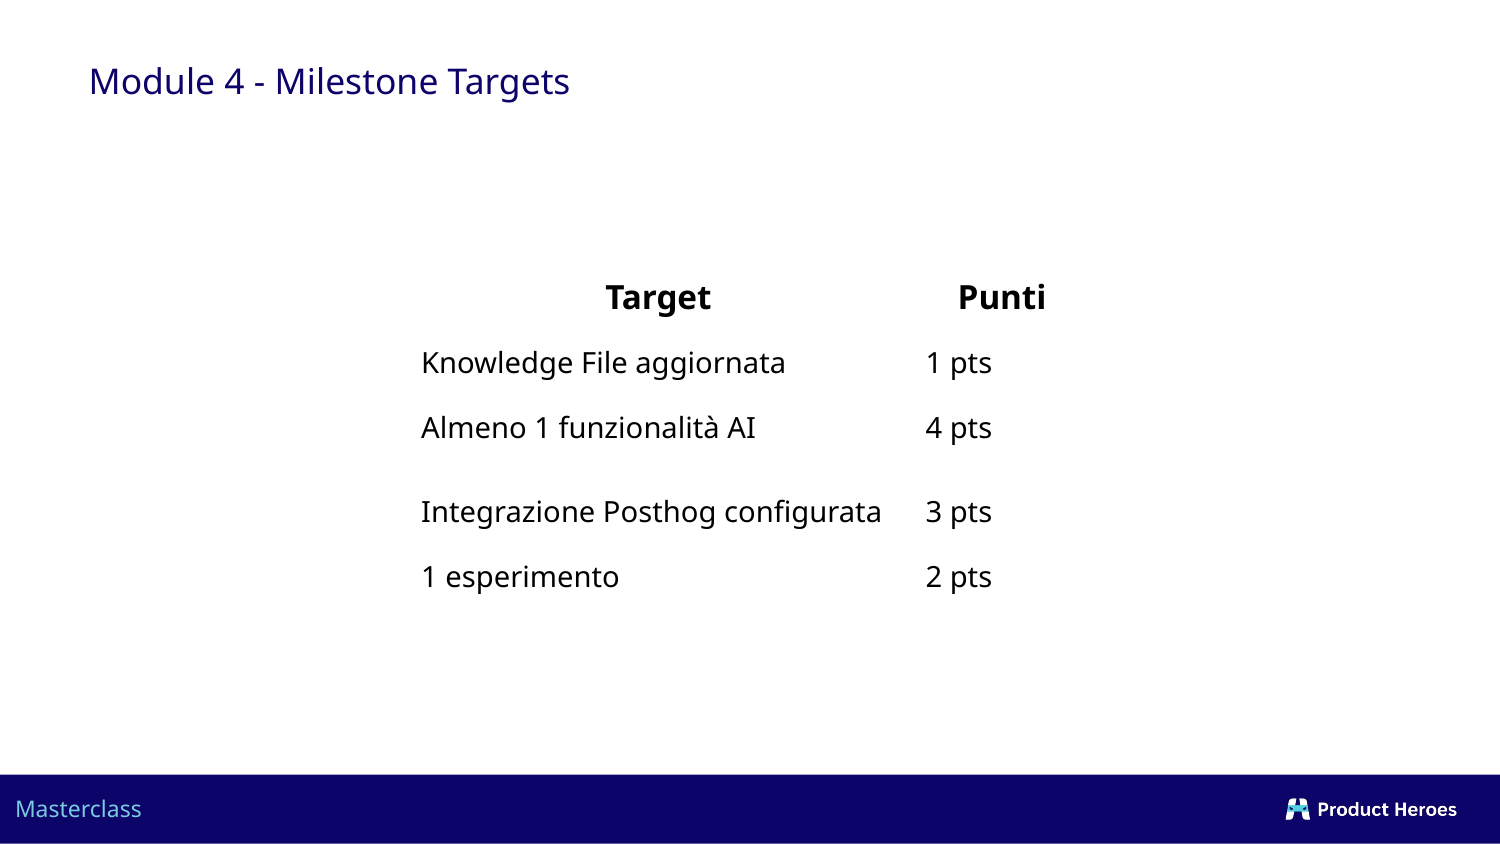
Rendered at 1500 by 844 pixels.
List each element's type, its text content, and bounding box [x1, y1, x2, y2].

text_box Module 4 - Milestone Targets [73, 37, 712, 117]
table_header Punti [911, 252, 1094, 328]
table_cell 3 pts [911, 476, 1094, 541]
table_cell 1 esperimento [406, 541, 911, 606]
table_cell Knowledge File aggiornata [406, 328, 911, 393]
table_cell Integrazione Posthog configurata [406, 476, 911, 541]
picture [1276, 783, 1466, 835]
table_cell 4 pts [911, 393, 1094, 476]
table_cell 2 pts [911, 541, 1094, 606]
table_cell 1 pts [911, 328, 1094, 393]
table_cell Almeno 1 funzionalità AI [406, 393, 911, 476]
table_header Target [406, 252, 911, 328]
